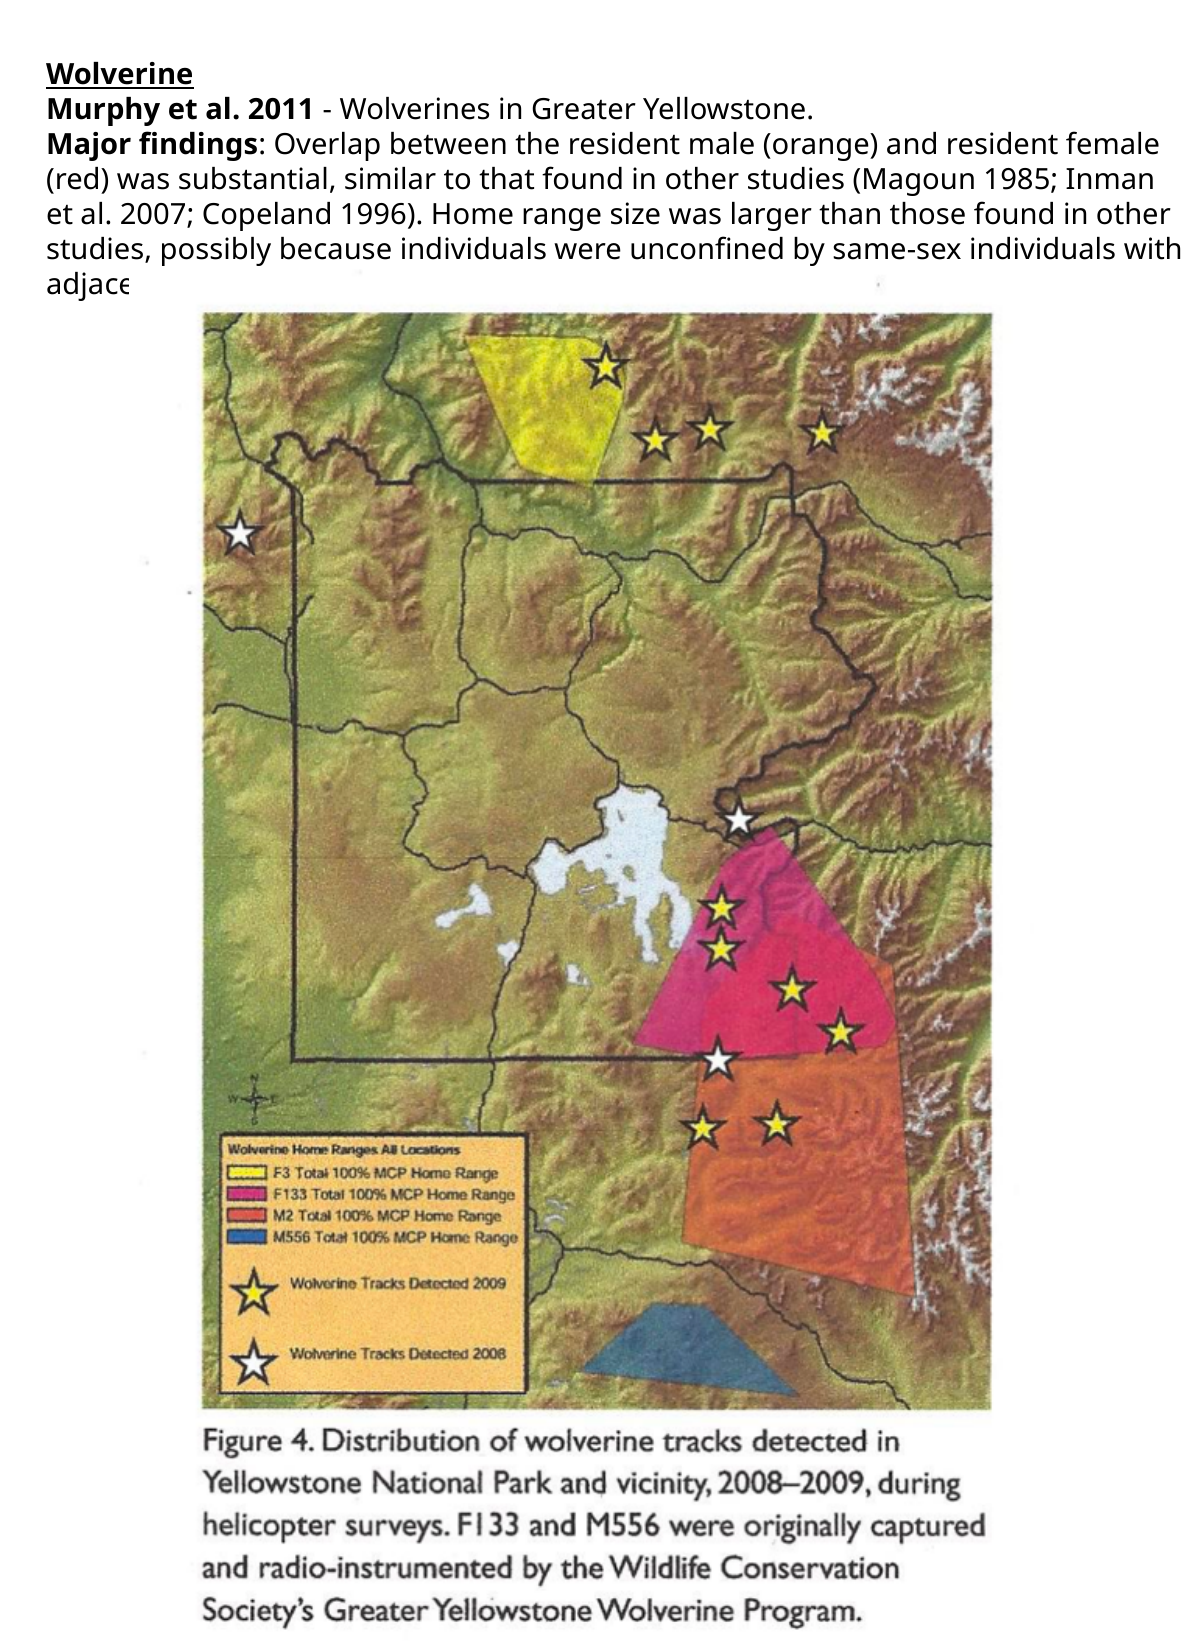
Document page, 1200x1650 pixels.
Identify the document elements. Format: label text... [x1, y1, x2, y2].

text_box Wolverine Murphy et al. 2011 - Wolverines in Greater Yellowstone. Major findings: Overlap between the resident male (orange) and resident female (red) was substantial, similar to that found in other studies (Magoun 1985; Inman et al. 2007; Copeland 1996). Home range size was larger than those found in other studies, possibly because individuals were unconfined by same-sex individuals with adjacent ranges. [31, 48, 1200, 353]
picture [128, 269, 1034, 1650]
